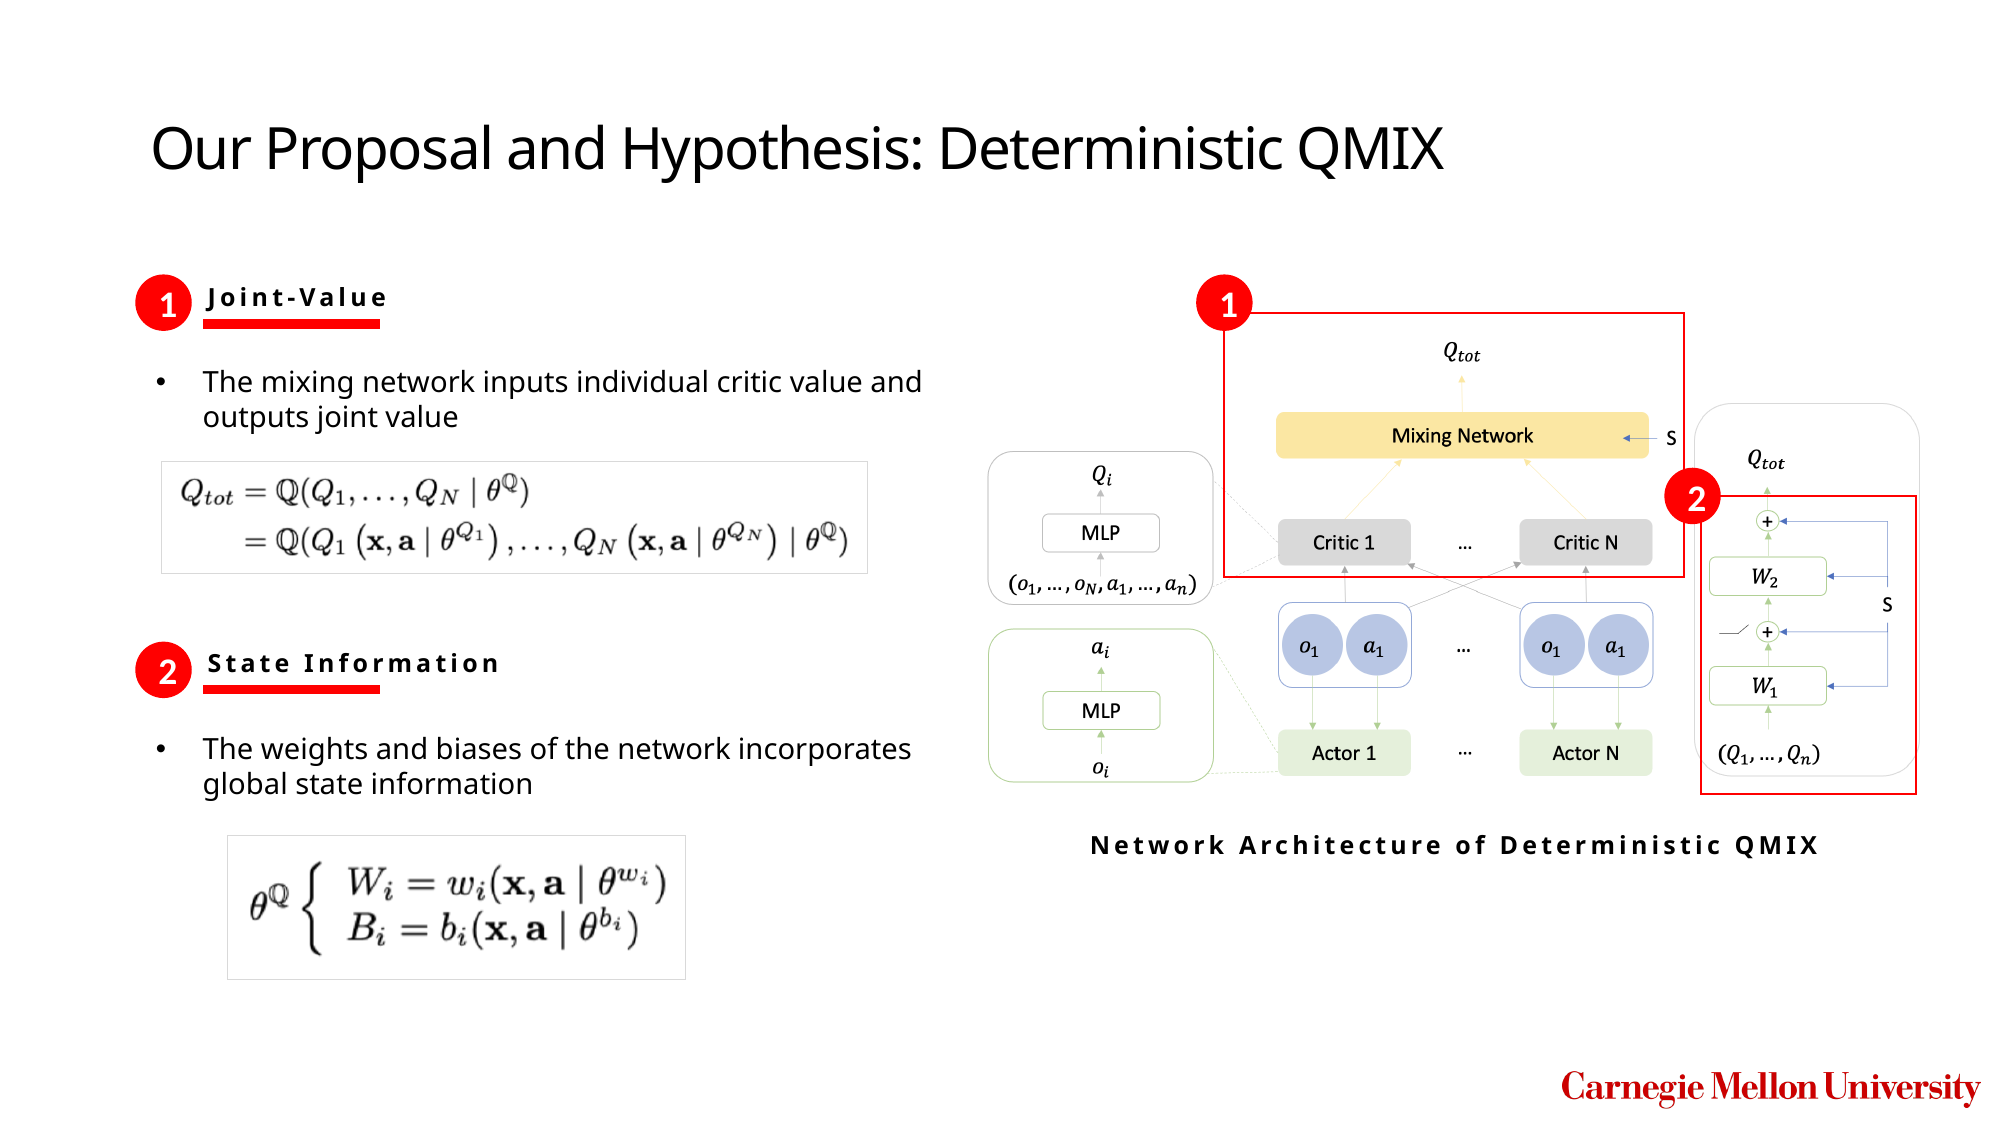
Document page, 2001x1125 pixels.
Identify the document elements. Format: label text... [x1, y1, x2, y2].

picture [1562, 1070, 1981, 1109]
picture [981, 330, 1928, 795]
text_box 1 [134, 273, 193, 332]
text_box [1237, 312, 1685, 330]
text_box The mixing network inputs individual critic value and outputs joint value [150, 357, 936, 440]
text_box Joint-Value [192, 274, 429, 320]
text_box Network Architecture of Deterministic QMIX [1064, 821, 1845, 867]
text_box 1 [1195, 273, 1254, 330]
picture [161, 461, 868, 574]
text_box State Information [192, 639, 538, 685]
picture [227, 835, 686, 980]
title Our Proposal and Hypothesis: Deterministic QMIX [150, 84, 1850, 182]
text_box The weights and biases of the network incorporates global state information [150, 724, 936, 807]
text_box 2 [134, 640, 193, 700]
